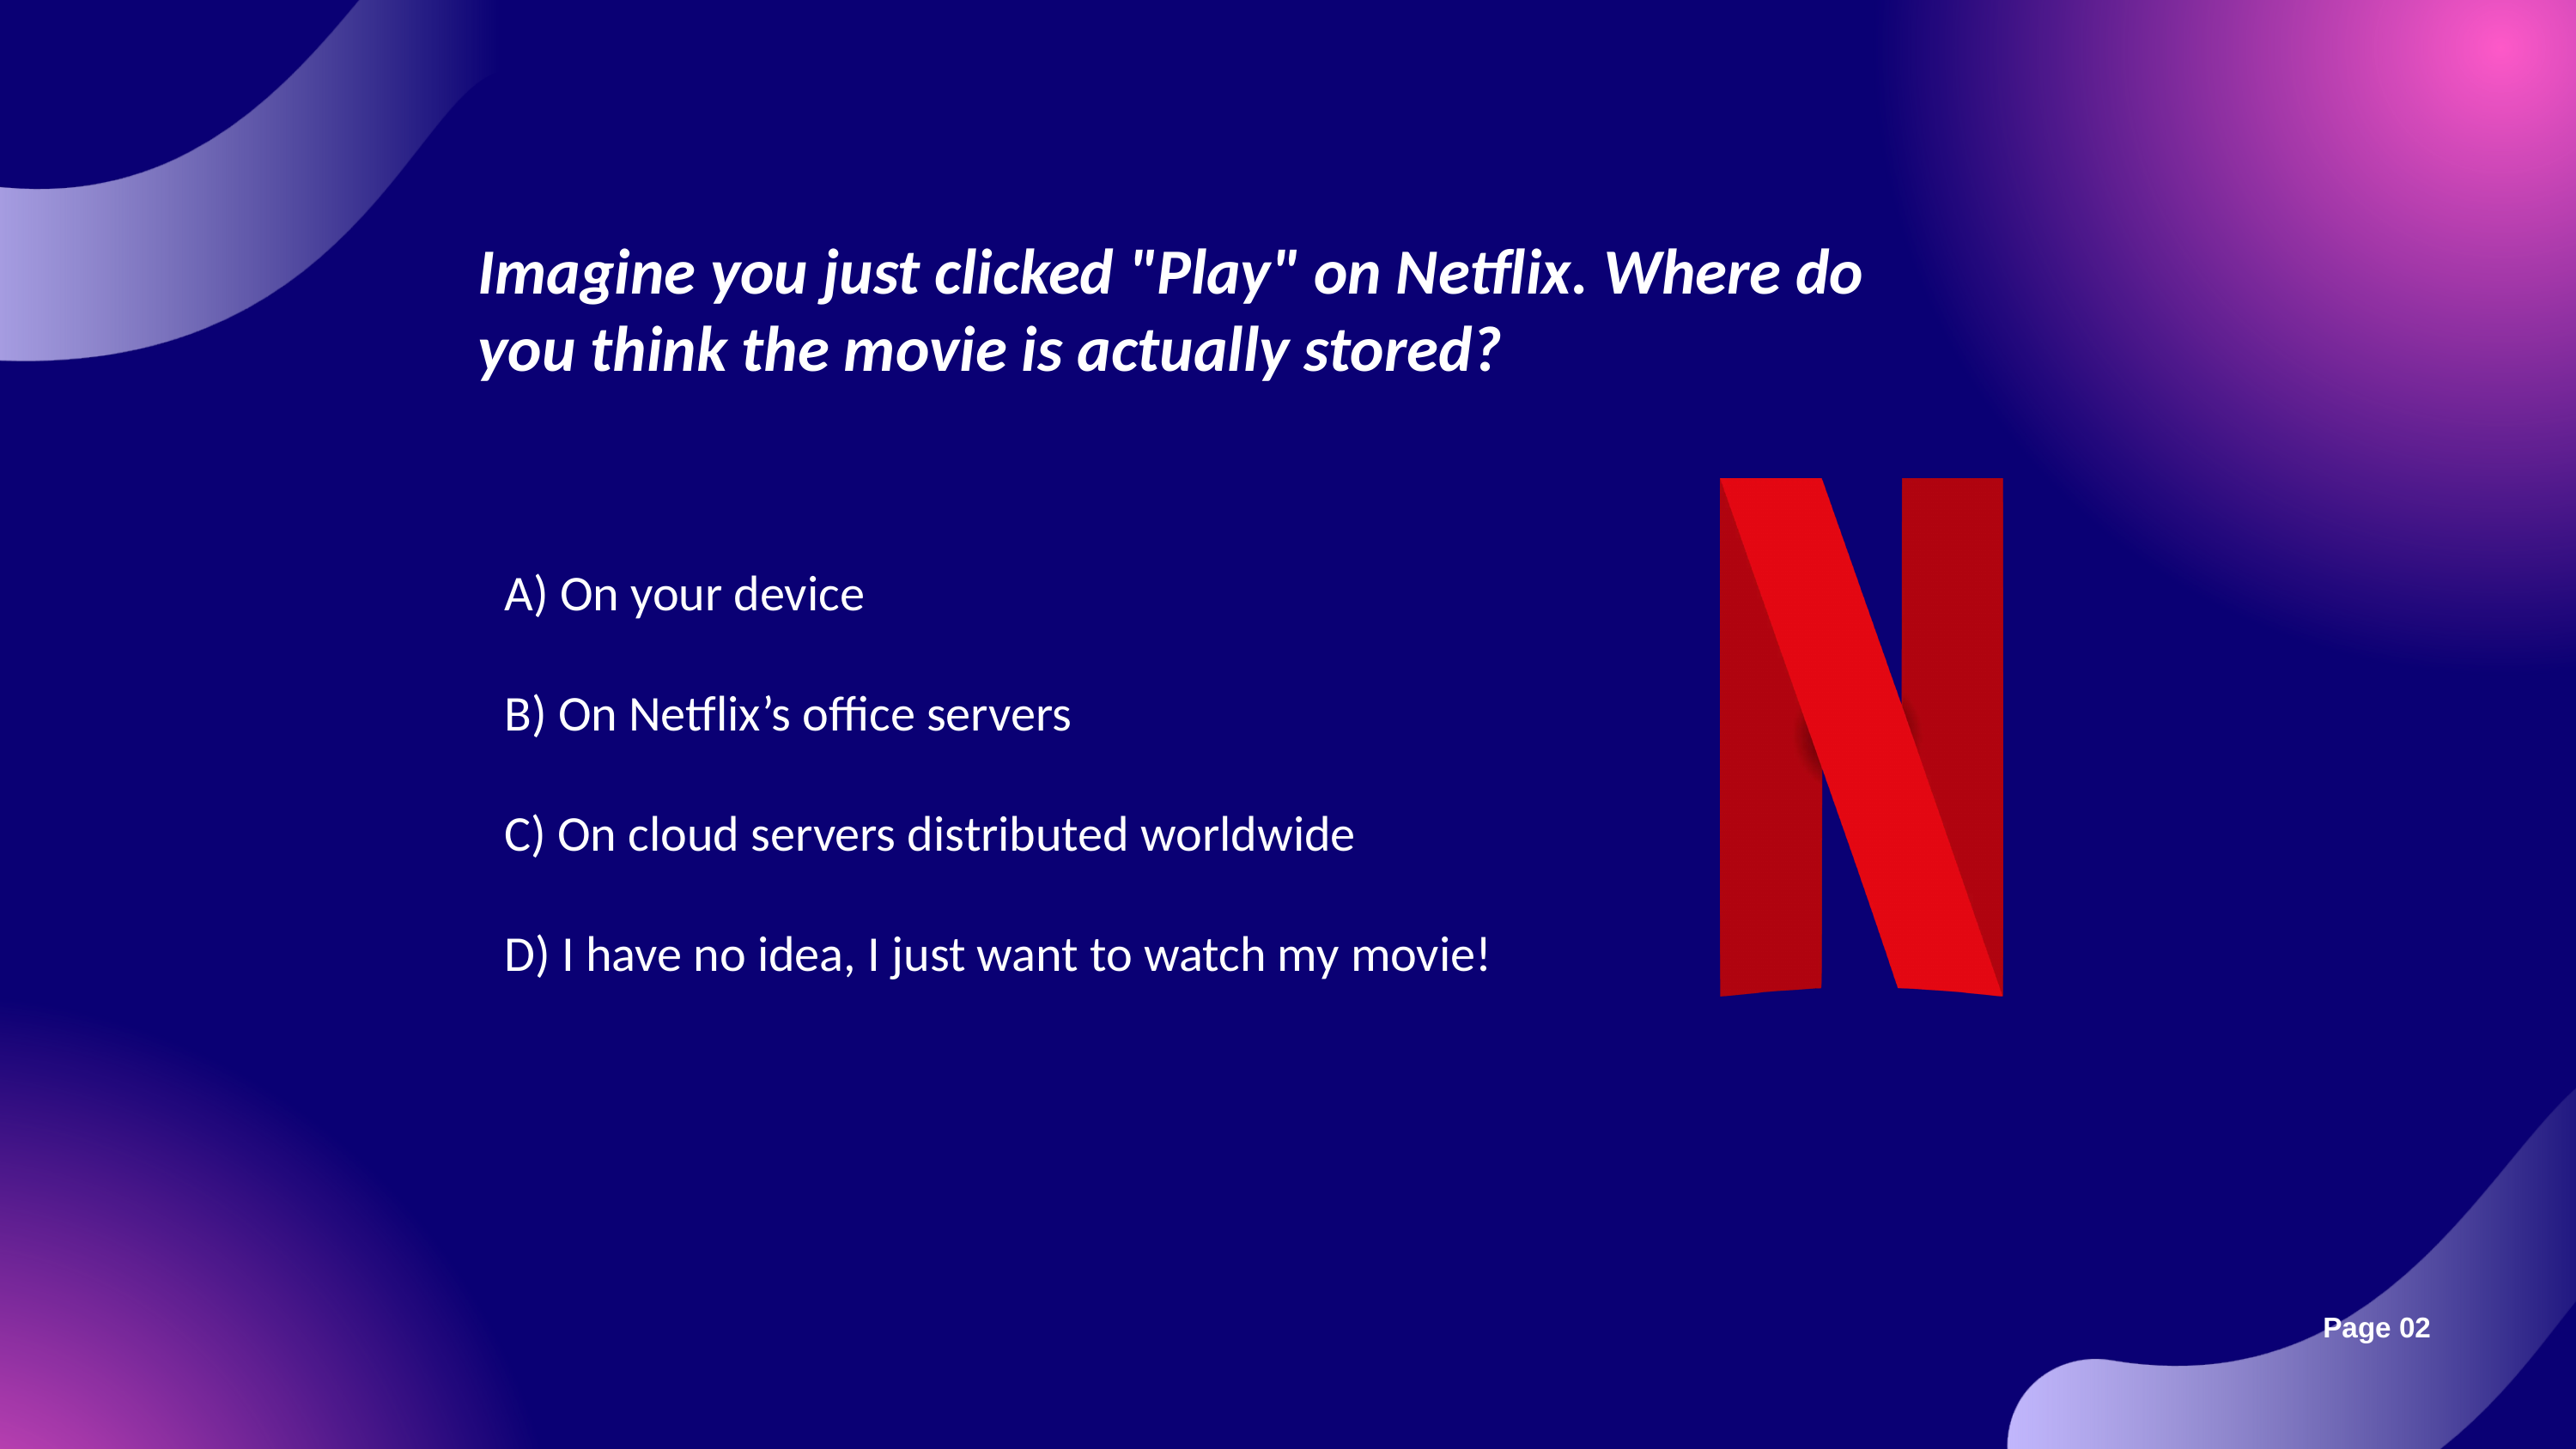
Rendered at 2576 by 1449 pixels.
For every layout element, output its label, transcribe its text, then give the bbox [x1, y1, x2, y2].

text_box [0, 992, 568, 1449]
text_box A) On your device B) On Netflix’s office servers C) On cloud servers distributed worldwide D) I have no idea, I just want to watch my movie! [491, 554, 1716, 988]
text_box [2006, 992, 2576, 1449]
picture [1720, 478, 2003, 997]
text_box Imagine you just clicked "Play" on Netflix. Where do you think the movie is actually stored? [465, 222, 1925, 429]
text_box [1871, 0, 2576, 676]
text_box Page 02 [2302, 1306, 2432, 1344]
text_box [0, 0, 543, 396]
